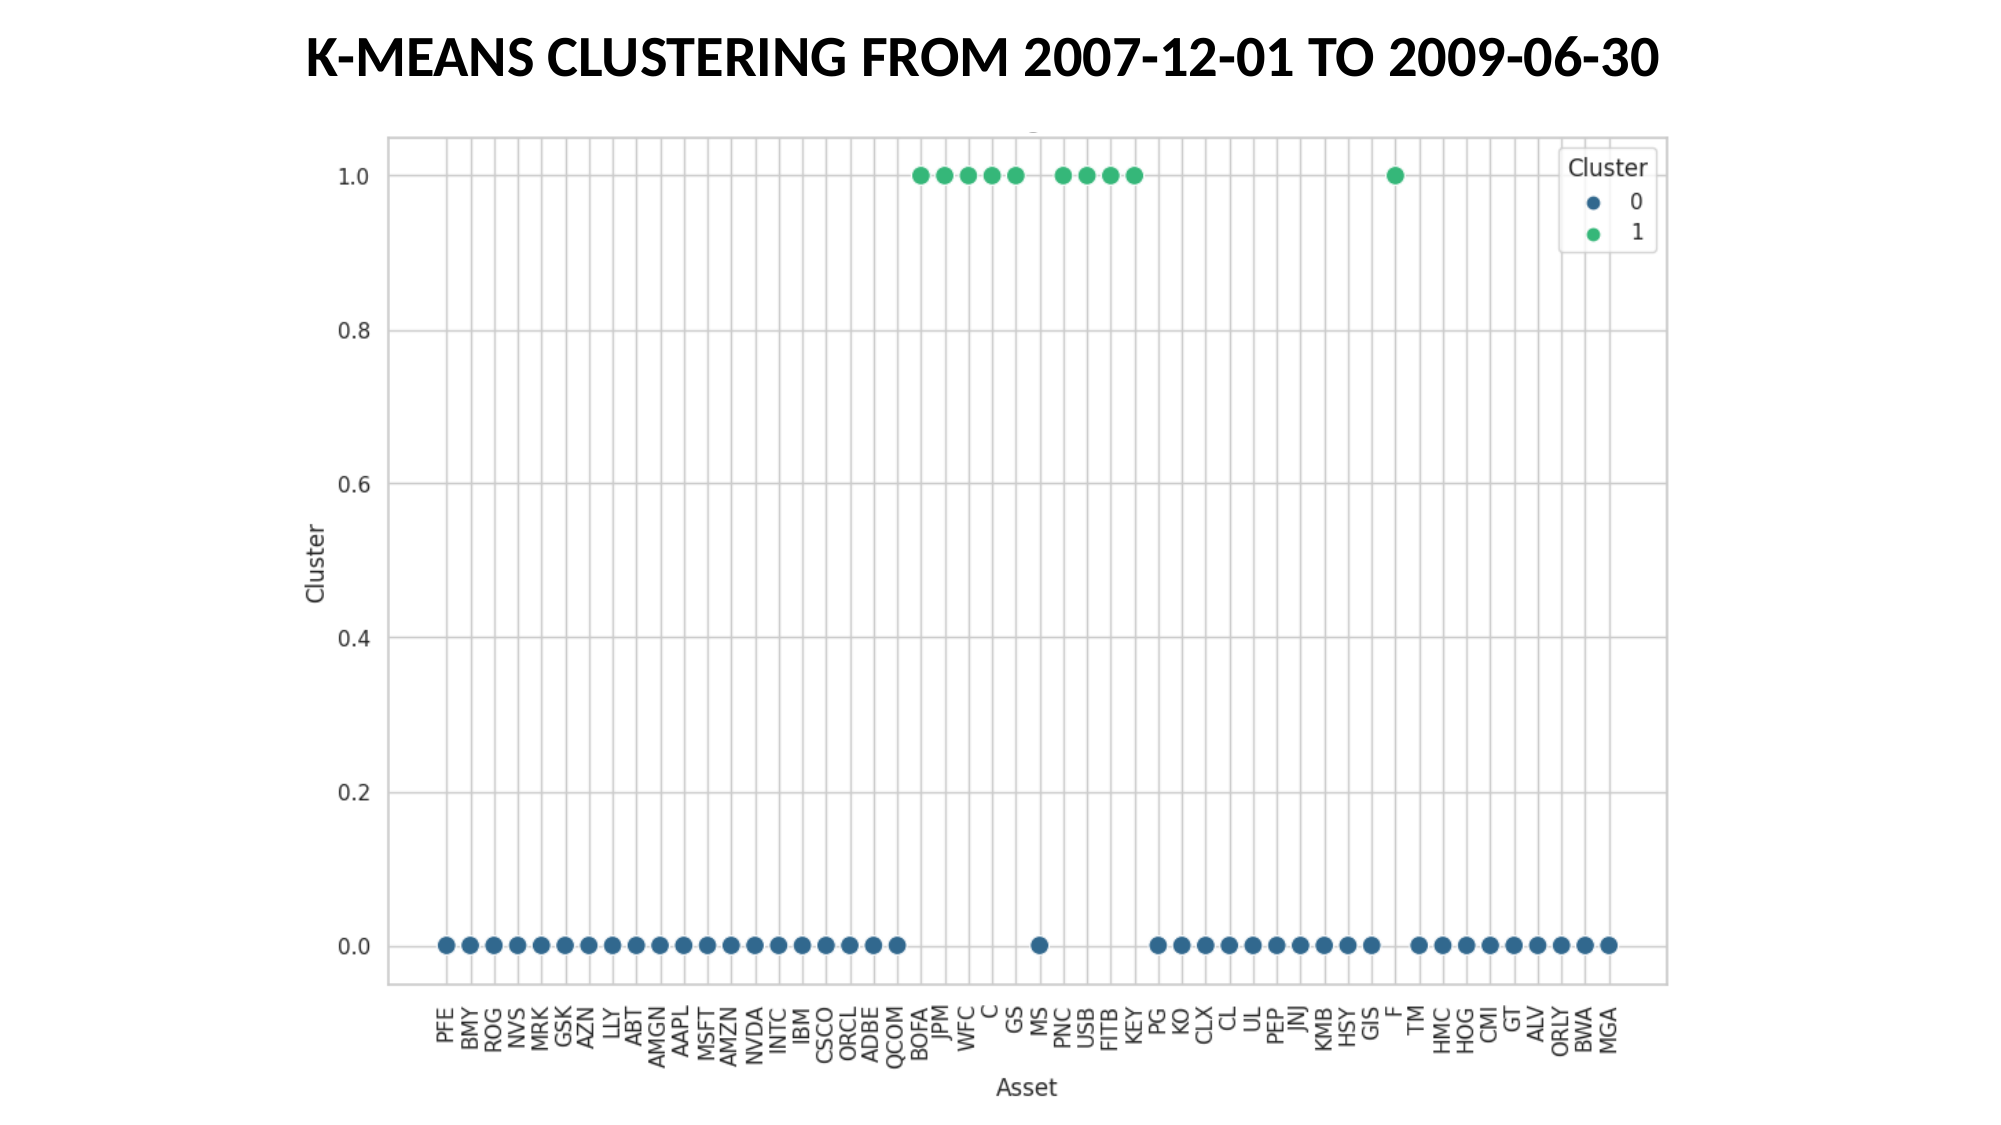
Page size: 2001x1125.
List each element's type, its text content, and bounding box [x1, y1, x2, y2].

picture [291, 132, 1681, 1114]
text_box K-MEANS CLUSTERING FROM 2007-12-01 TO 2009-06-30 [291, 11, 2000, 96]
